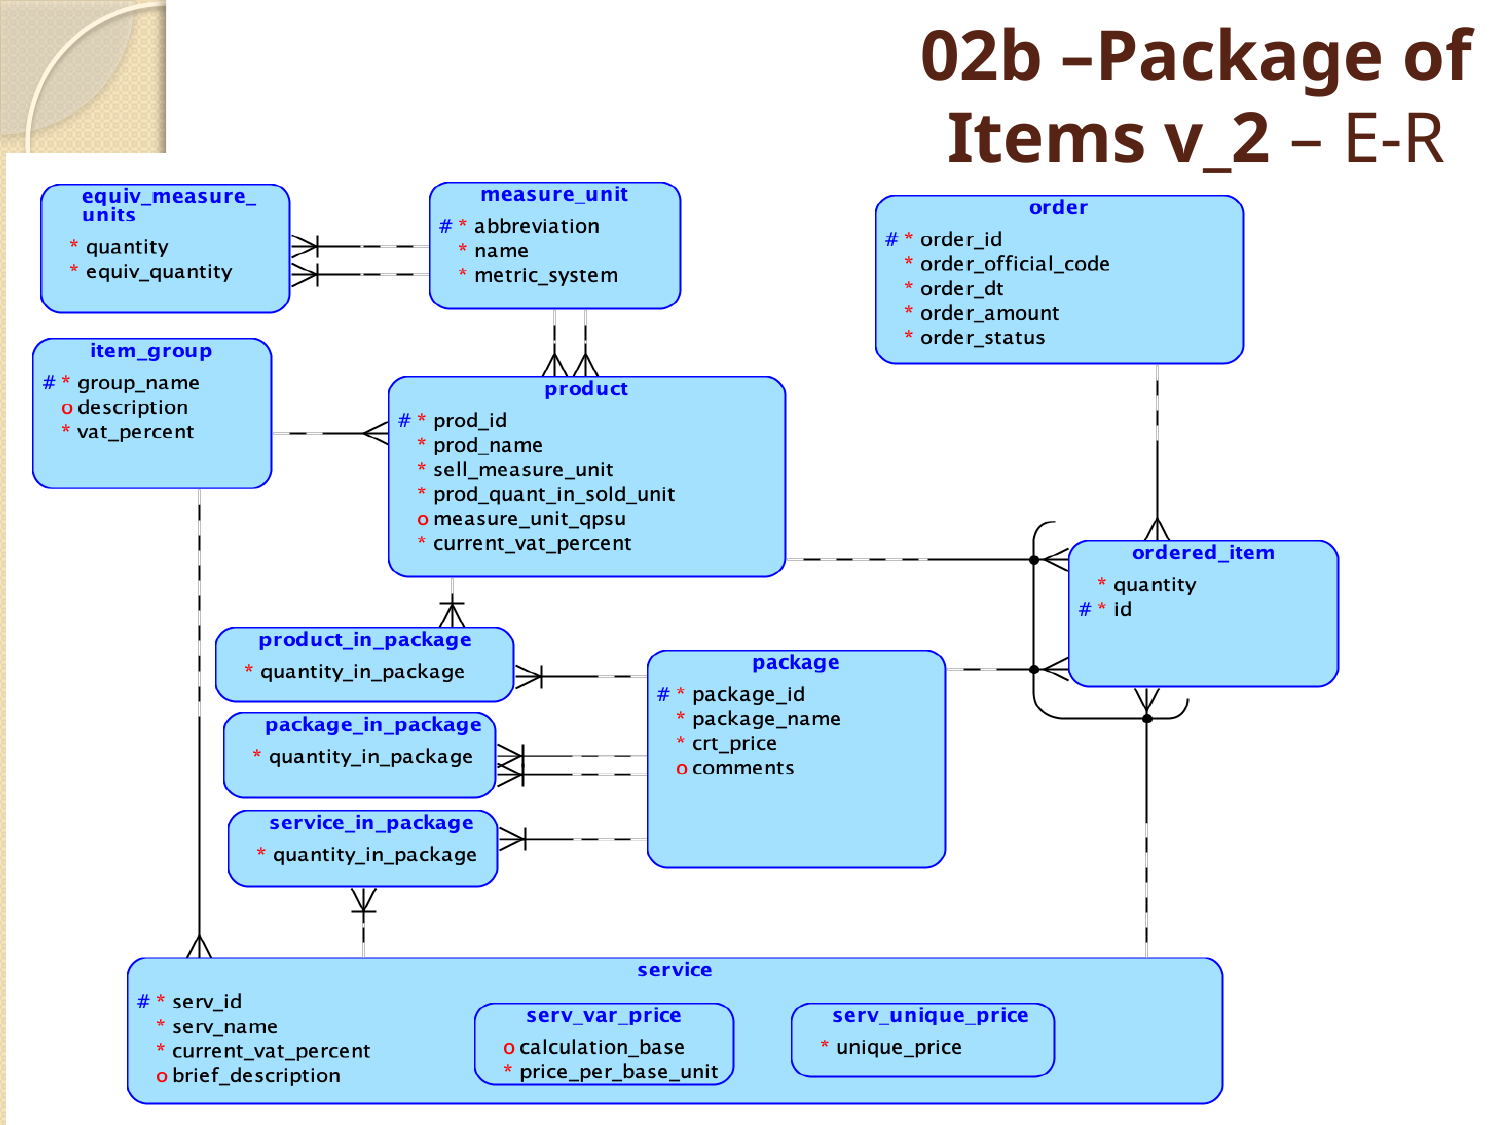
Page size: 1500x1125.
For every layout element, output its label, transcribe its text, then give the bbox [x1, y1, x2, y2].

picture [5, 153, 1376, 1125]
title 02b –Package of Items v_2 – E-R [902, 0, 1491, 188]
